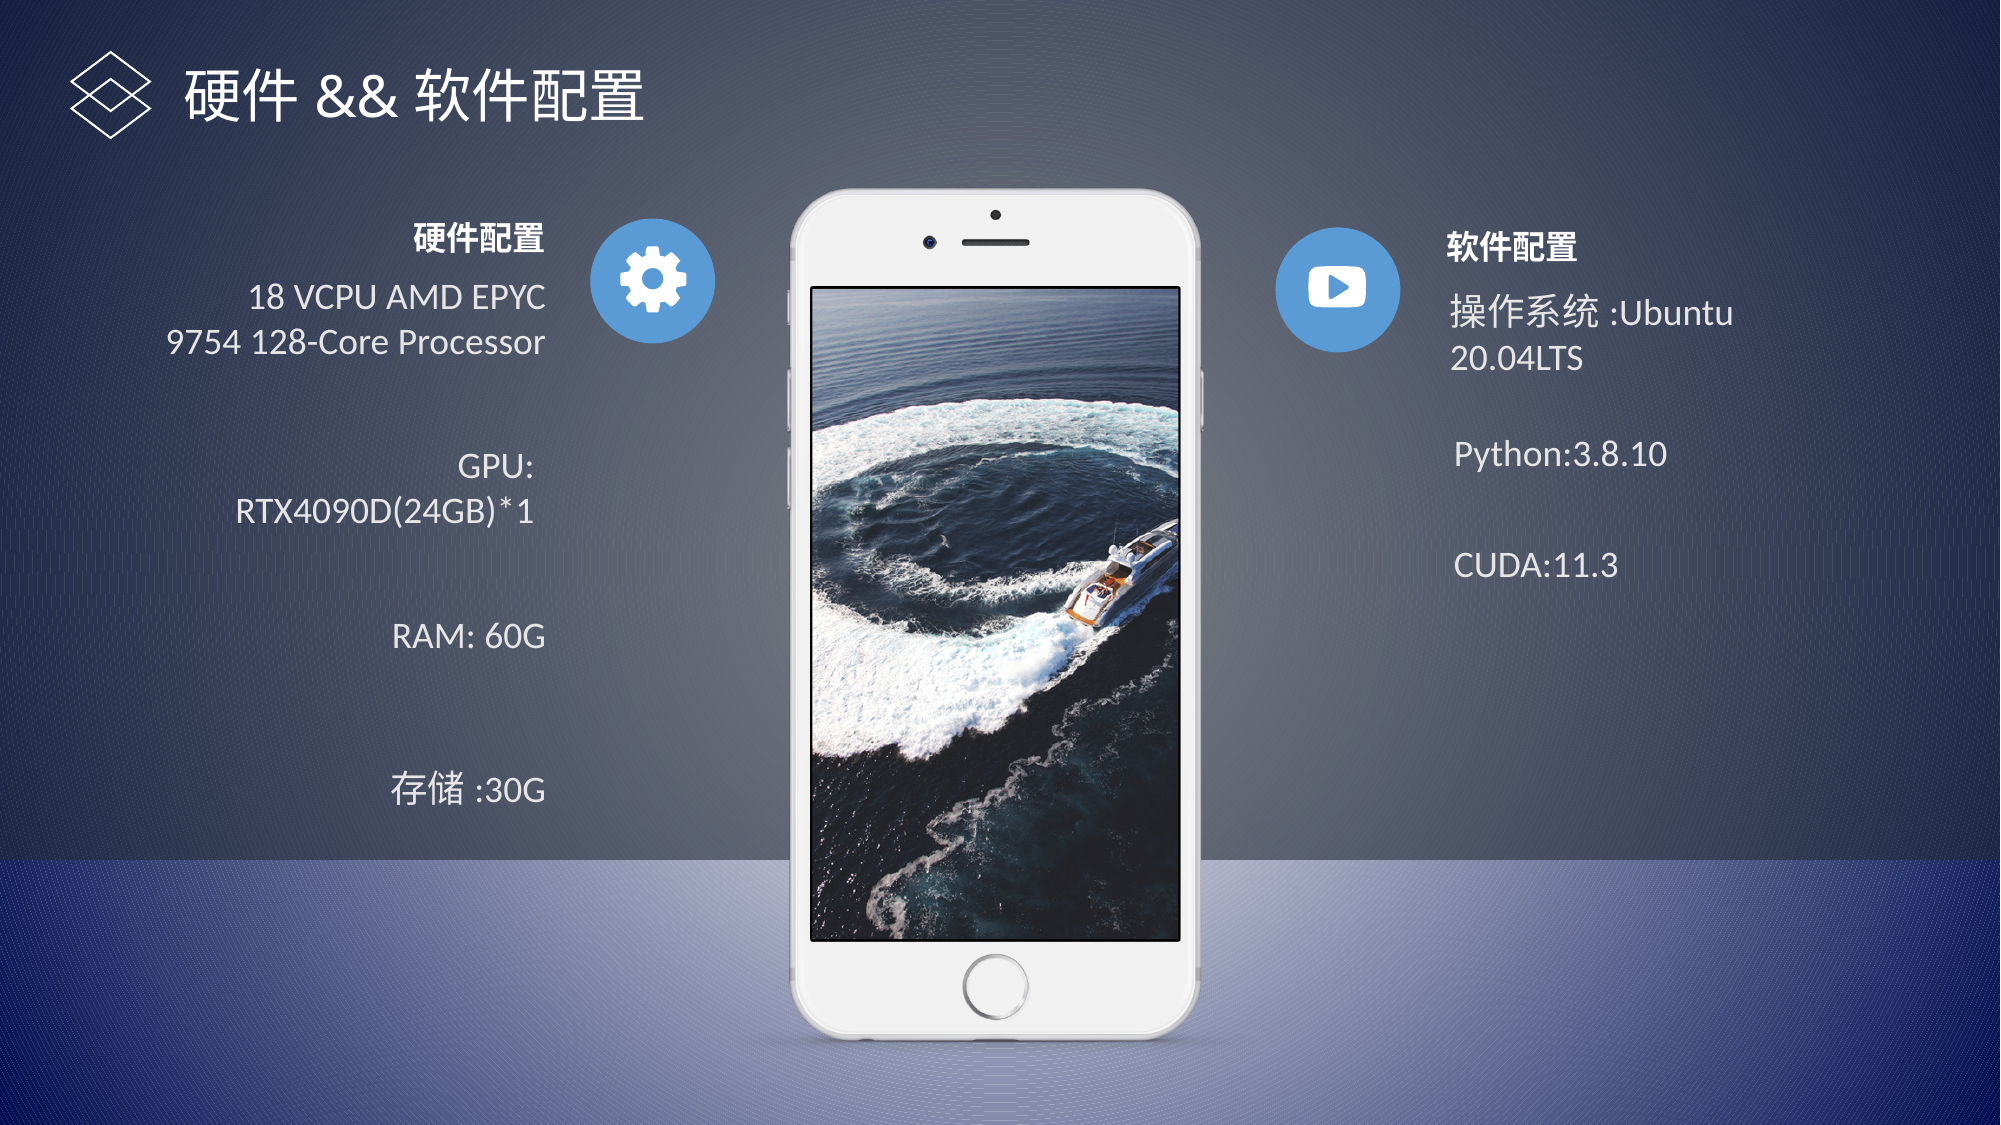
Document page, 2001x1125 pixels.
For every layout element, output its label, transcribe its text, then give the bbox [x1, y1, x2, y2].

text_box Python:3.8.10 [1439, 421, 1850, 481]
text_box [71, 52, 765, 138]
text_box 硬件配置 [102, 209, 561, 266]
text_box CUDA:11.3 [1439, 532, 1850, 592]
text_box 存储:30G [150, 757, 561, 817]
text_box 软件配置 [1431, 218, 1891, 274]
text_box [590, 218, 716, 344]
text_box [1275, 227, 1401, 353]
picture [691, 134, 1305, 1096]
text_box RAM: 60G [168, 604, 561, 664]
text_box 18 VCPU AMD EPYC 9754 128-Core Processor [150, 266, 561, 370]
text_box GPU: RTX4090D(24GB)*1 [168, 433, 550, 539]
text_box [0, 0, 2000, 860]
text_box 操作系统:Ubuntu 20.04LTS [1435, 280, 1846, 386]
